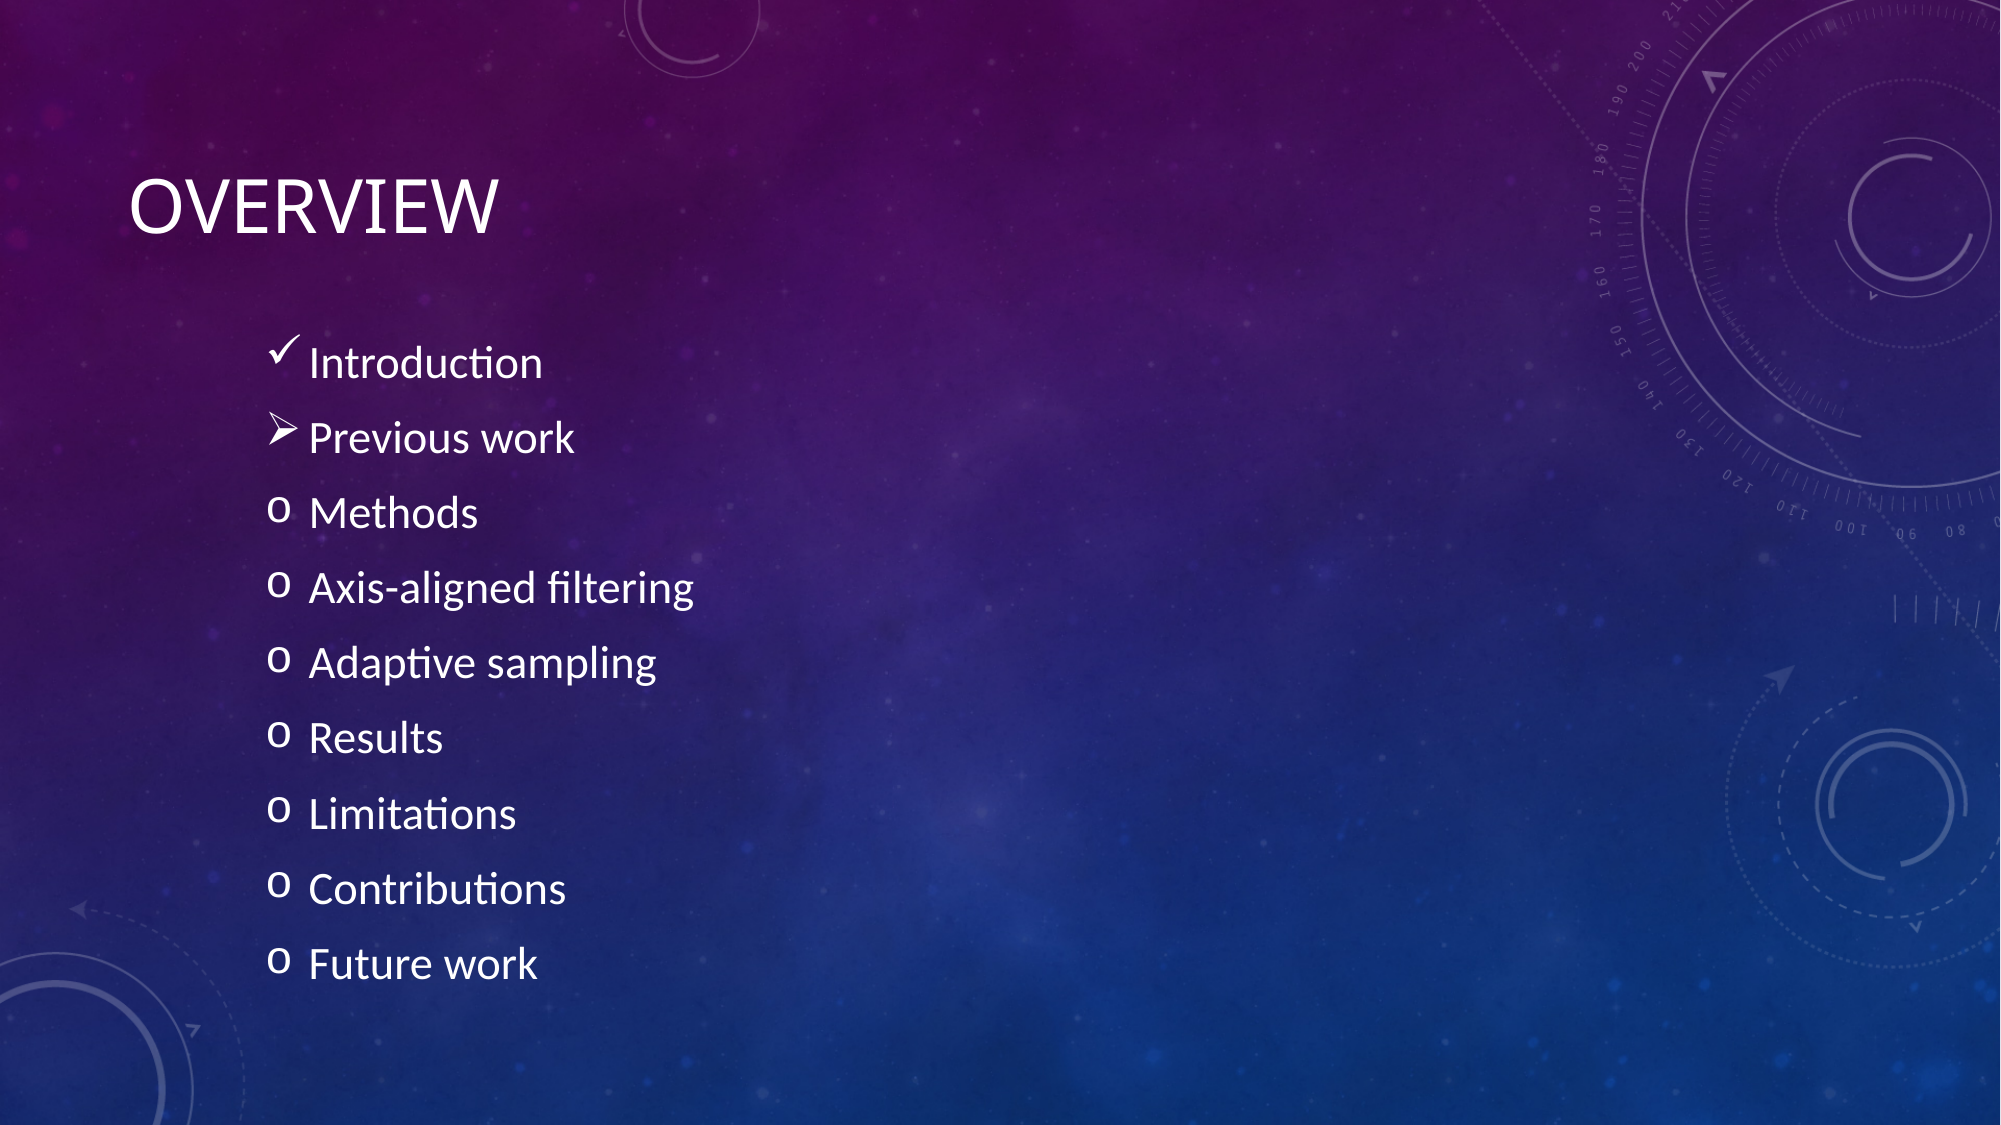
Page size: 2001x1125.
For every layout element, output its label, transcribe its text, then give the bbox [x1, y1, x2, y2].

picture [0, 0, 2001, 1125]
title Overview [112, 84, 1775, 324]
list Introduction Previous work Methods Axis-aligned filtering Adaptive sampling Results Limitations Contributions Future work [250, 323, 1913, 997]
